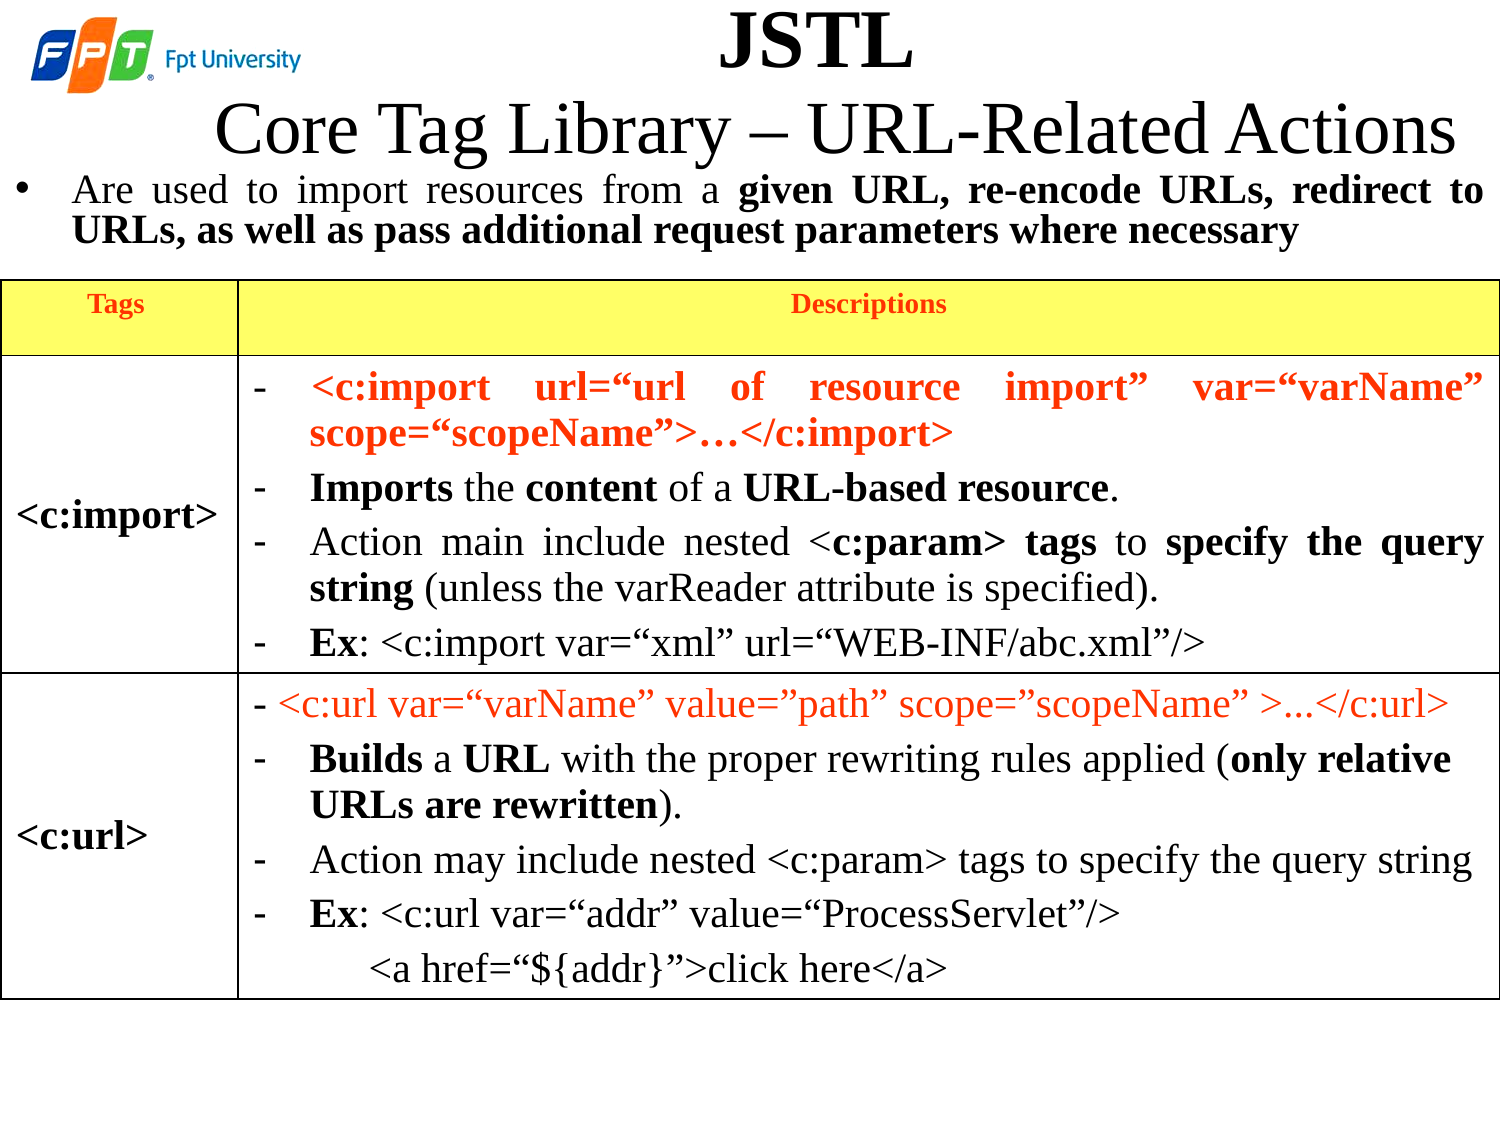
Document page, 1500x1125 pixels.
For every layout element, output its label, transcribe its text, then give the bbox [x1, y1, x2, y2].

title JSTL Core Tag Library – URL-Related Actions [150, 0, 1500, 164]
list Are used to import resources from a given URL, re-encode URLs, redirect to URLs, as well as pass additional request parameters where necessary [0, 164, 1500, 279]
picture [0, 0, 150, 122]
table_header Tags [2, 281, 237, 355]
table_cell - <c:url var=“varName” value=”path” scope=”scopeName” >...</c:url> Builds a URL with the proper rewriting rules applied (only relative URLs are rewritten). Action may include nested <c:param> tags to specify the query string Ex: <c:url var=“addr” value=“ProcessServlet”/> <a href=“${addr}”>click here</a> [239, 674, 1499, 998]
table_cell - <c:import url=“url of resource import” var=“varName” scope=“scopeName”>…</c:import> Imports the content of a URL-based resource. Action main include nested <c:param> tags to specify the query string (unless the varReader attribute is specified). Ex: <c:import var=“xml” url=“WEB-INF/abc.xml”/> [239, 356, 1499, 672]
table_header Descriptions [239, 281, 1499, 355]
table_cell <c:import> [2, 356, 237, 672]
table_cell <c:url> [2, 674, 237, 998]
